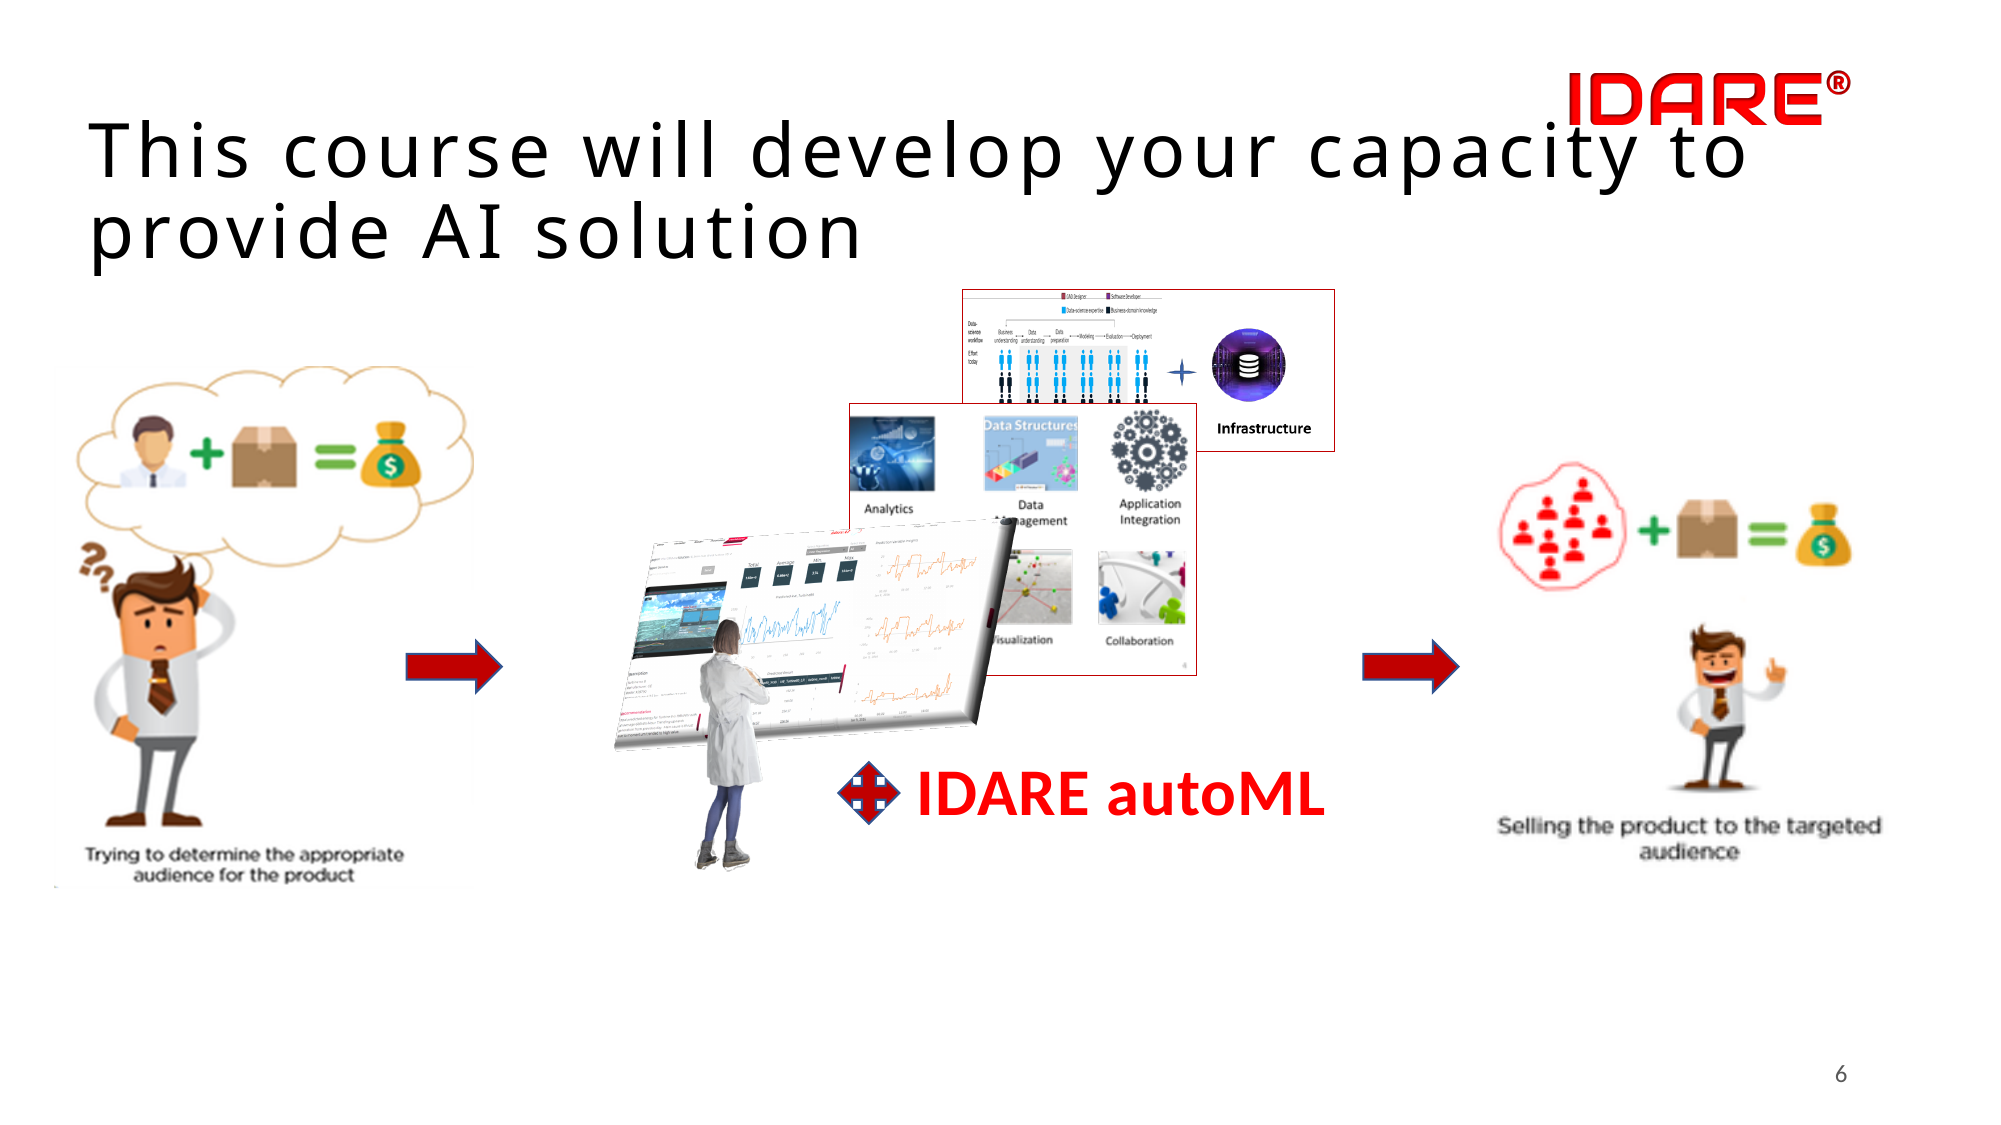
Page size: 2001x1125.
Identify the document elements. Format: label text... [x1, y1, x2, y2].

picture [1520, 34, 1882, 125]
picture [607, 288, 1335, 872]
text_box [474, 638, 504, 695]
title This course will develop your capacity to provide AI solution [73, 125, 1903, 262]
picture [1490, 451, 1918, 878]
slide_number 6 [1638, 1042, 1863, 1103]
text_box [1362, 638, 1461, 695]
text_box IDARE autoML [1018, 741, 1358, 837]
picture [54, 366, 474, 891]
